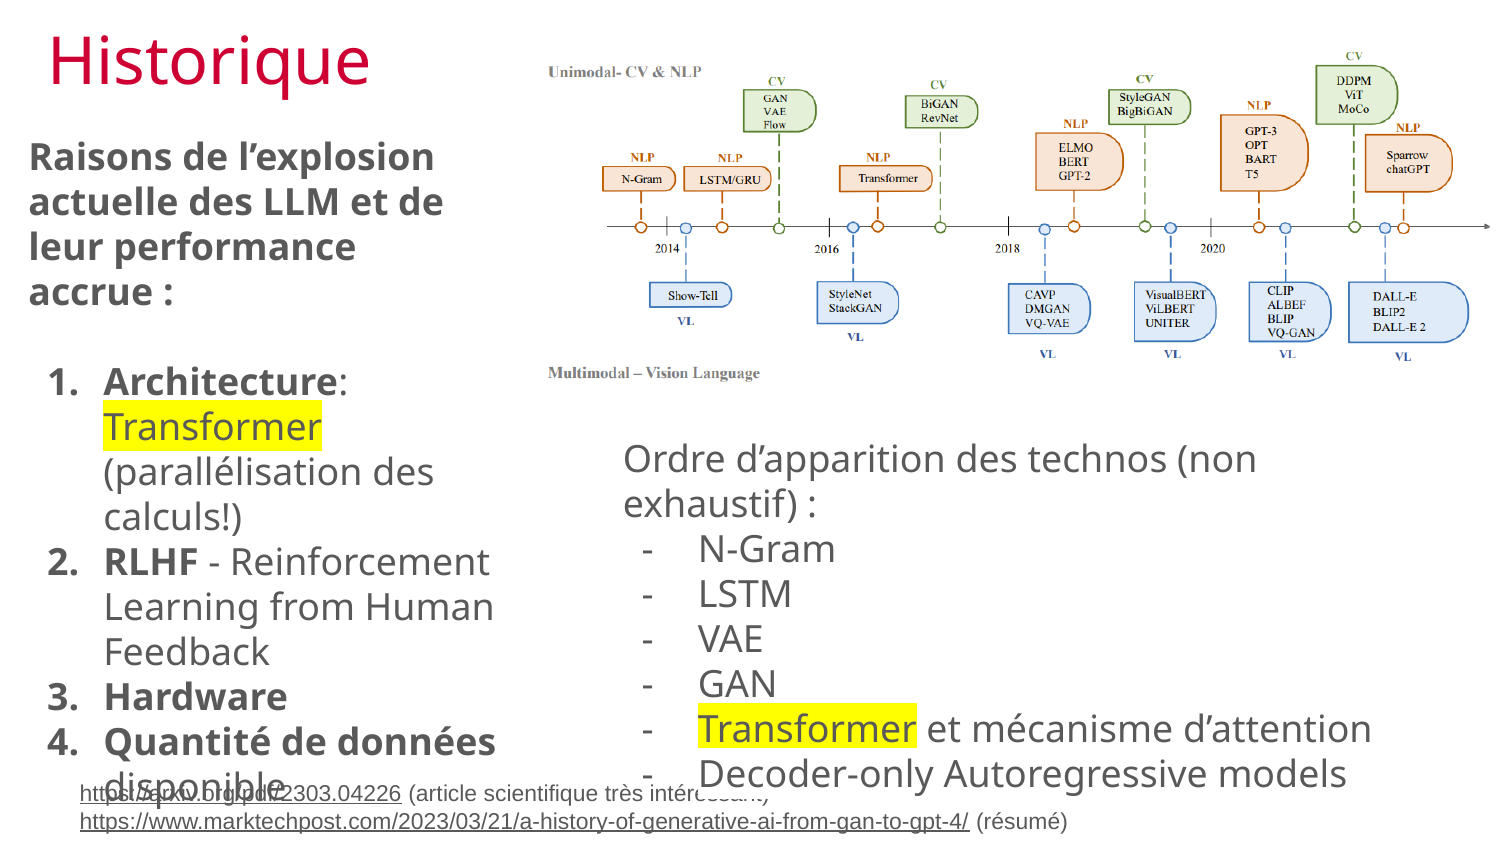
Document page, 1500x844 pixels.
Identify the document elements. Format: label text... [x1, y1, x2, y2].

text_box Raisons de l’explosion actuelle des LLM et de leur performance accrue : Architecture: Transformer (parallélisation des calculs!) RLHF - Reinforcement Learning from Human Feedback Hardware Quantité de données disponible [13, 117, 526, 823]
title Historique [47, 18, 1403, 99]
picture [539, 38, 1499, 387]
text_box Ordre d’apparition des technos (non exhaustif) : N-Gram LSTM VAE GAN Transformer et mécanisme d’attention Decoder-only Autoregressive models [607, 420, 1452, 811]
text_box https://arxiv.org/pdf/2303.04226 (article scientifique très intéressant) https://www.marktechpost.com/2023/03/21/a-history-of-generative-ai-from-gan-to-gpt-4/ (résumé) [64, 763, 1155, 844]
